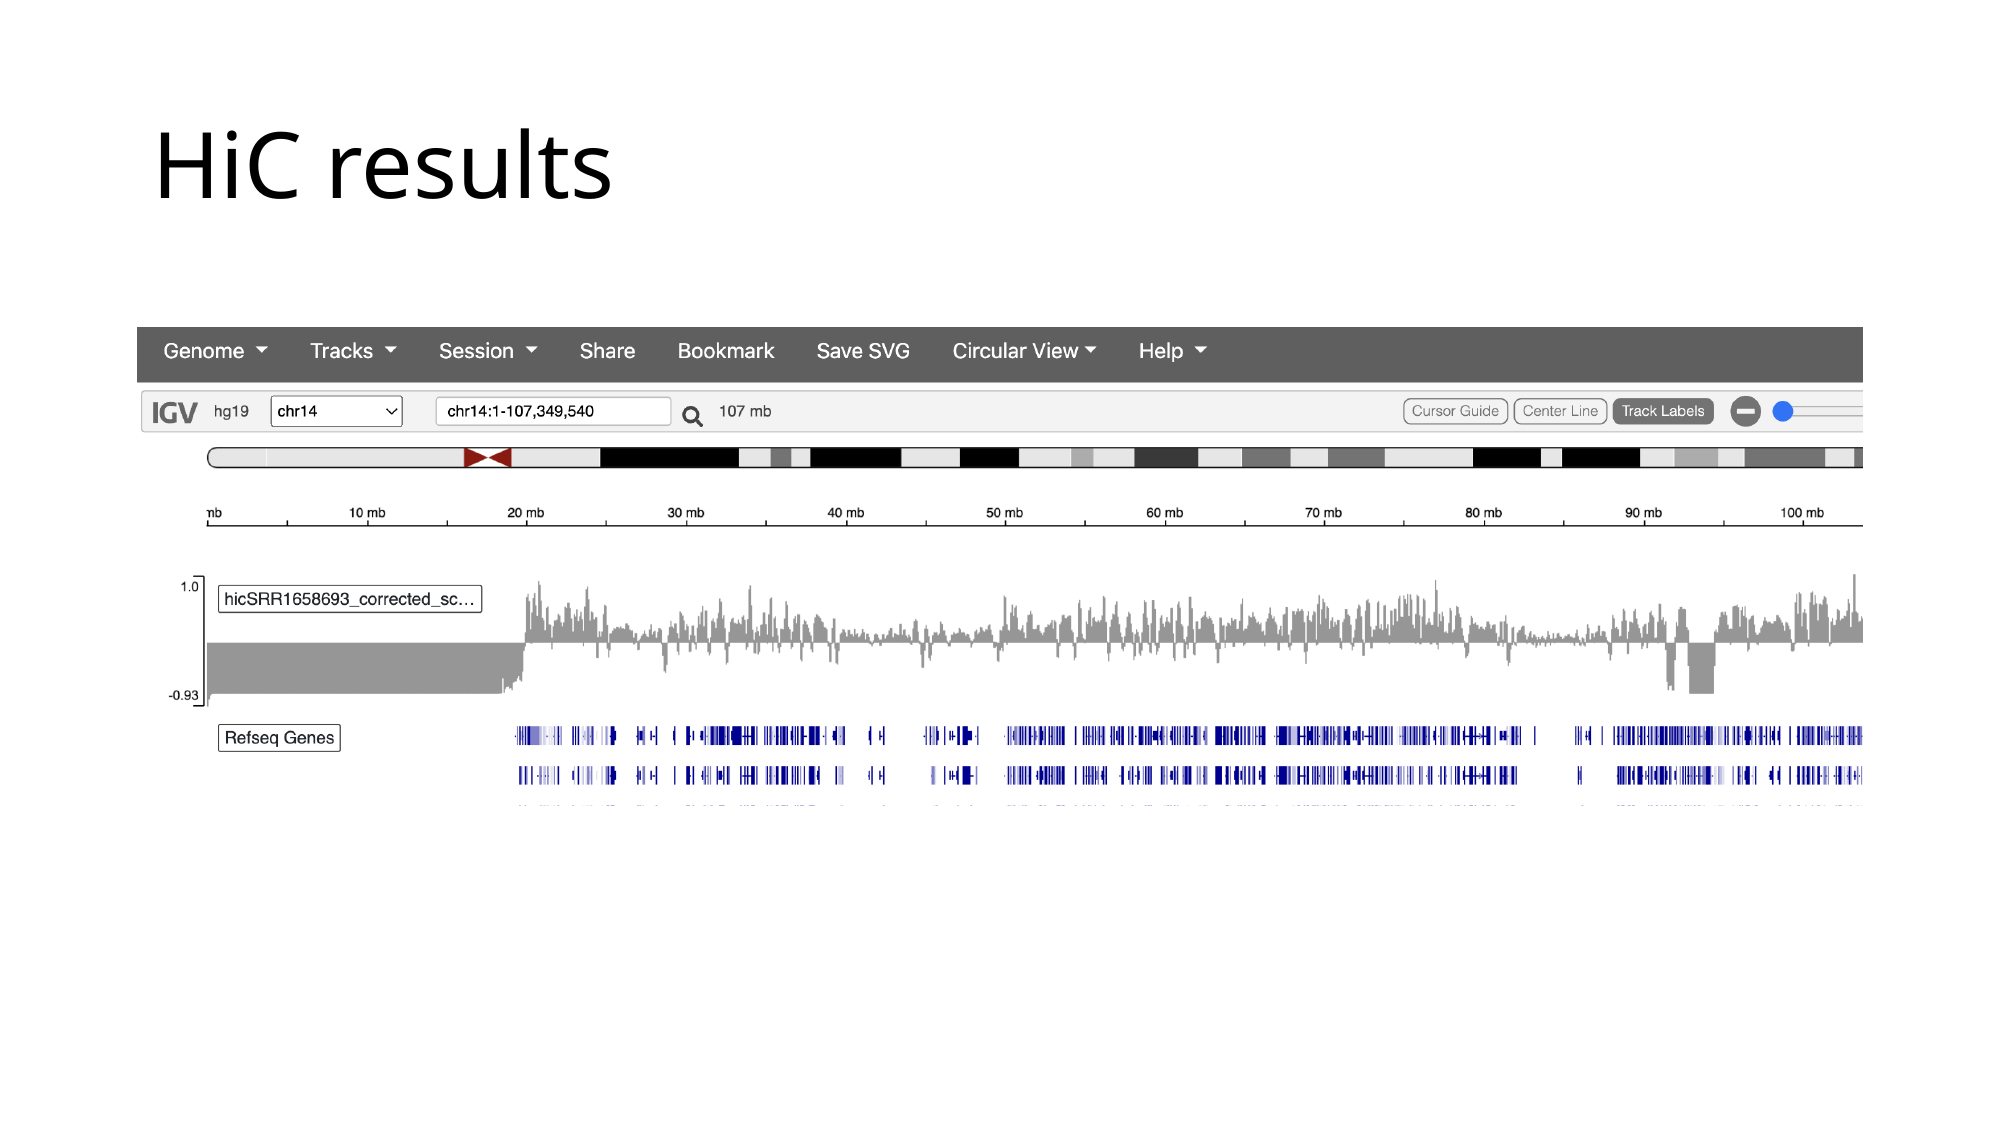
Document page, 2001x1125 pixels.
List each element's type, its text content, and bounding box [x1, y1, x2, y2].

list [137, 327, 1863, 830]
title HiC results [137, 59, 1863, 278]
